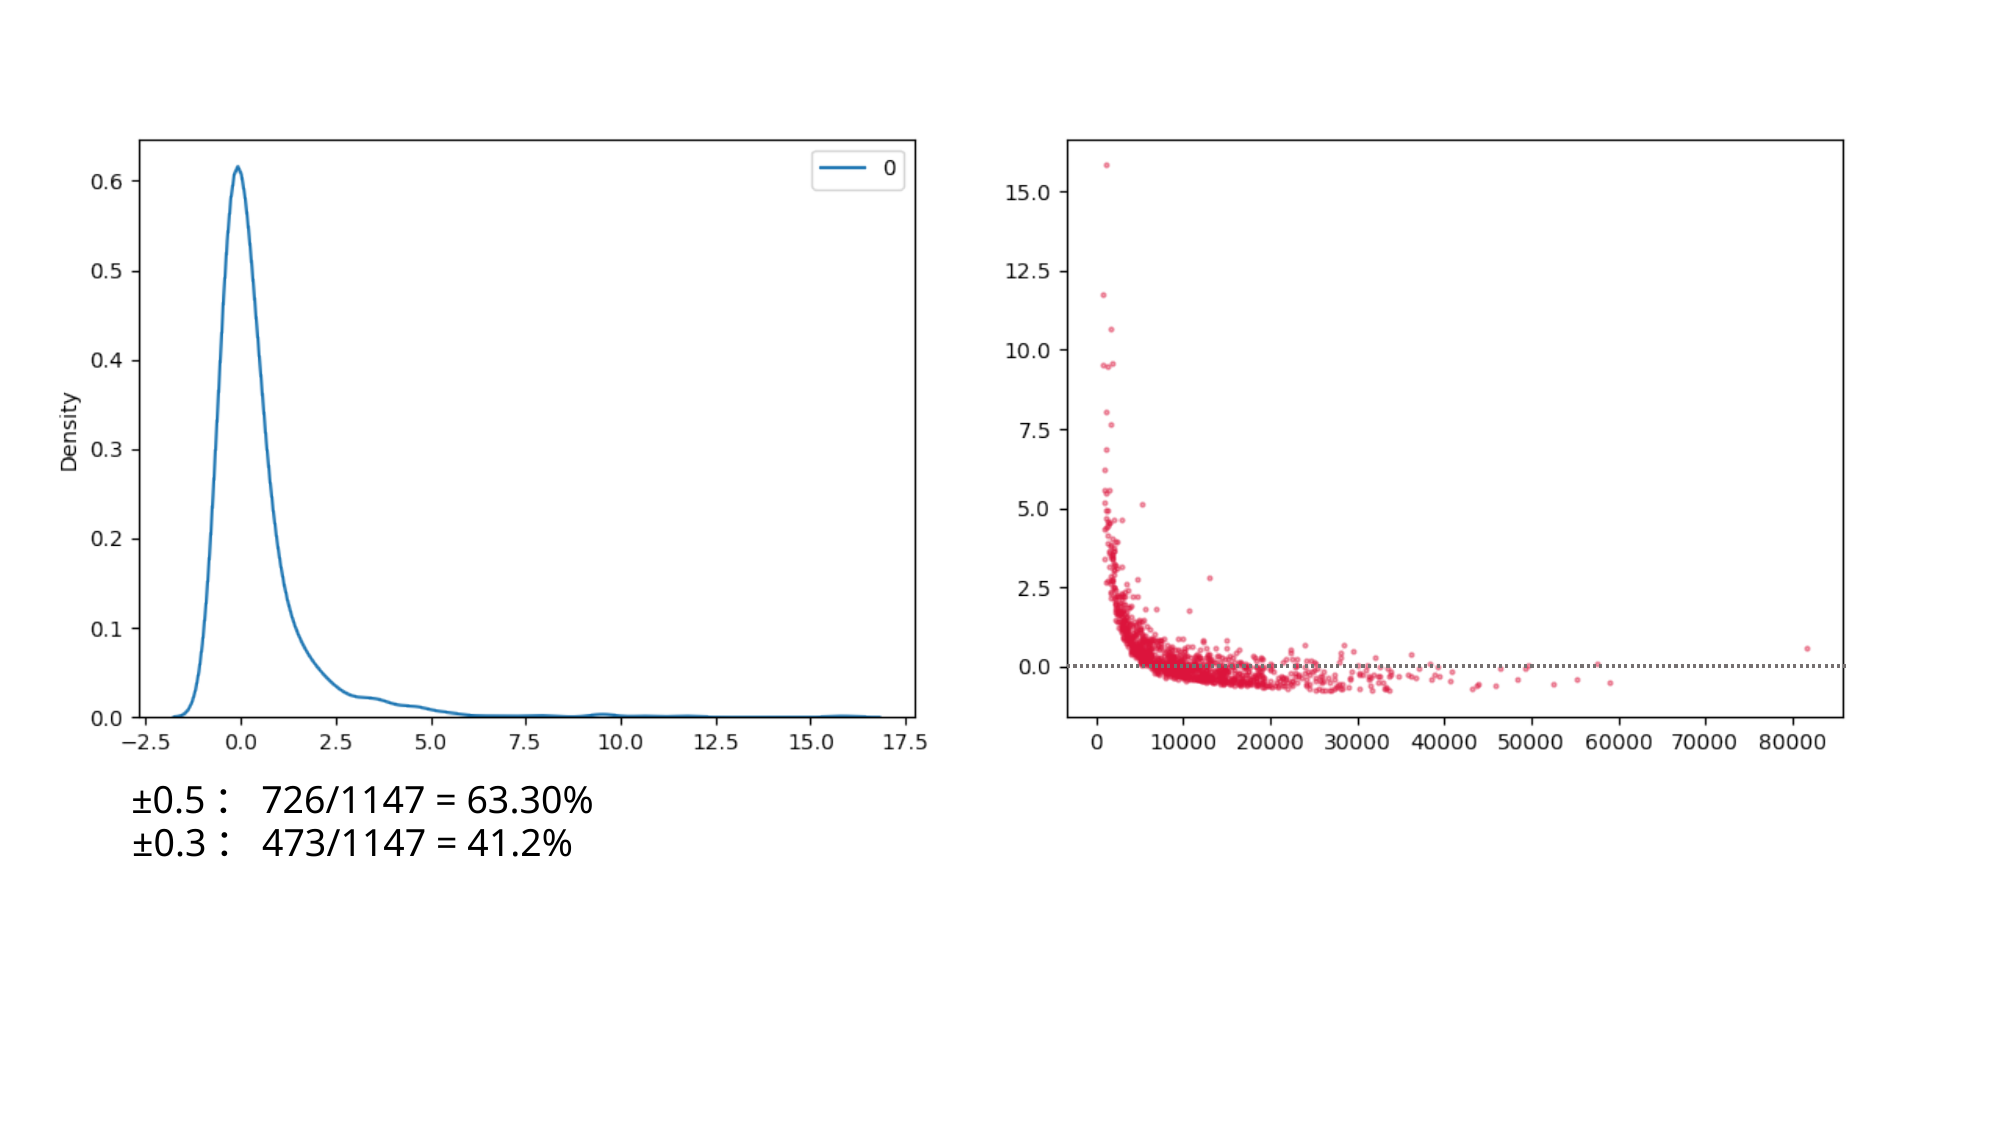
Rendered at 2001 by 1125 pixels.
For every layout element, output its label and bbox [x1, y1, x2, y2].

picture [942, 49, 1943, 800]
text_box [14, 49, 1015, 873]
